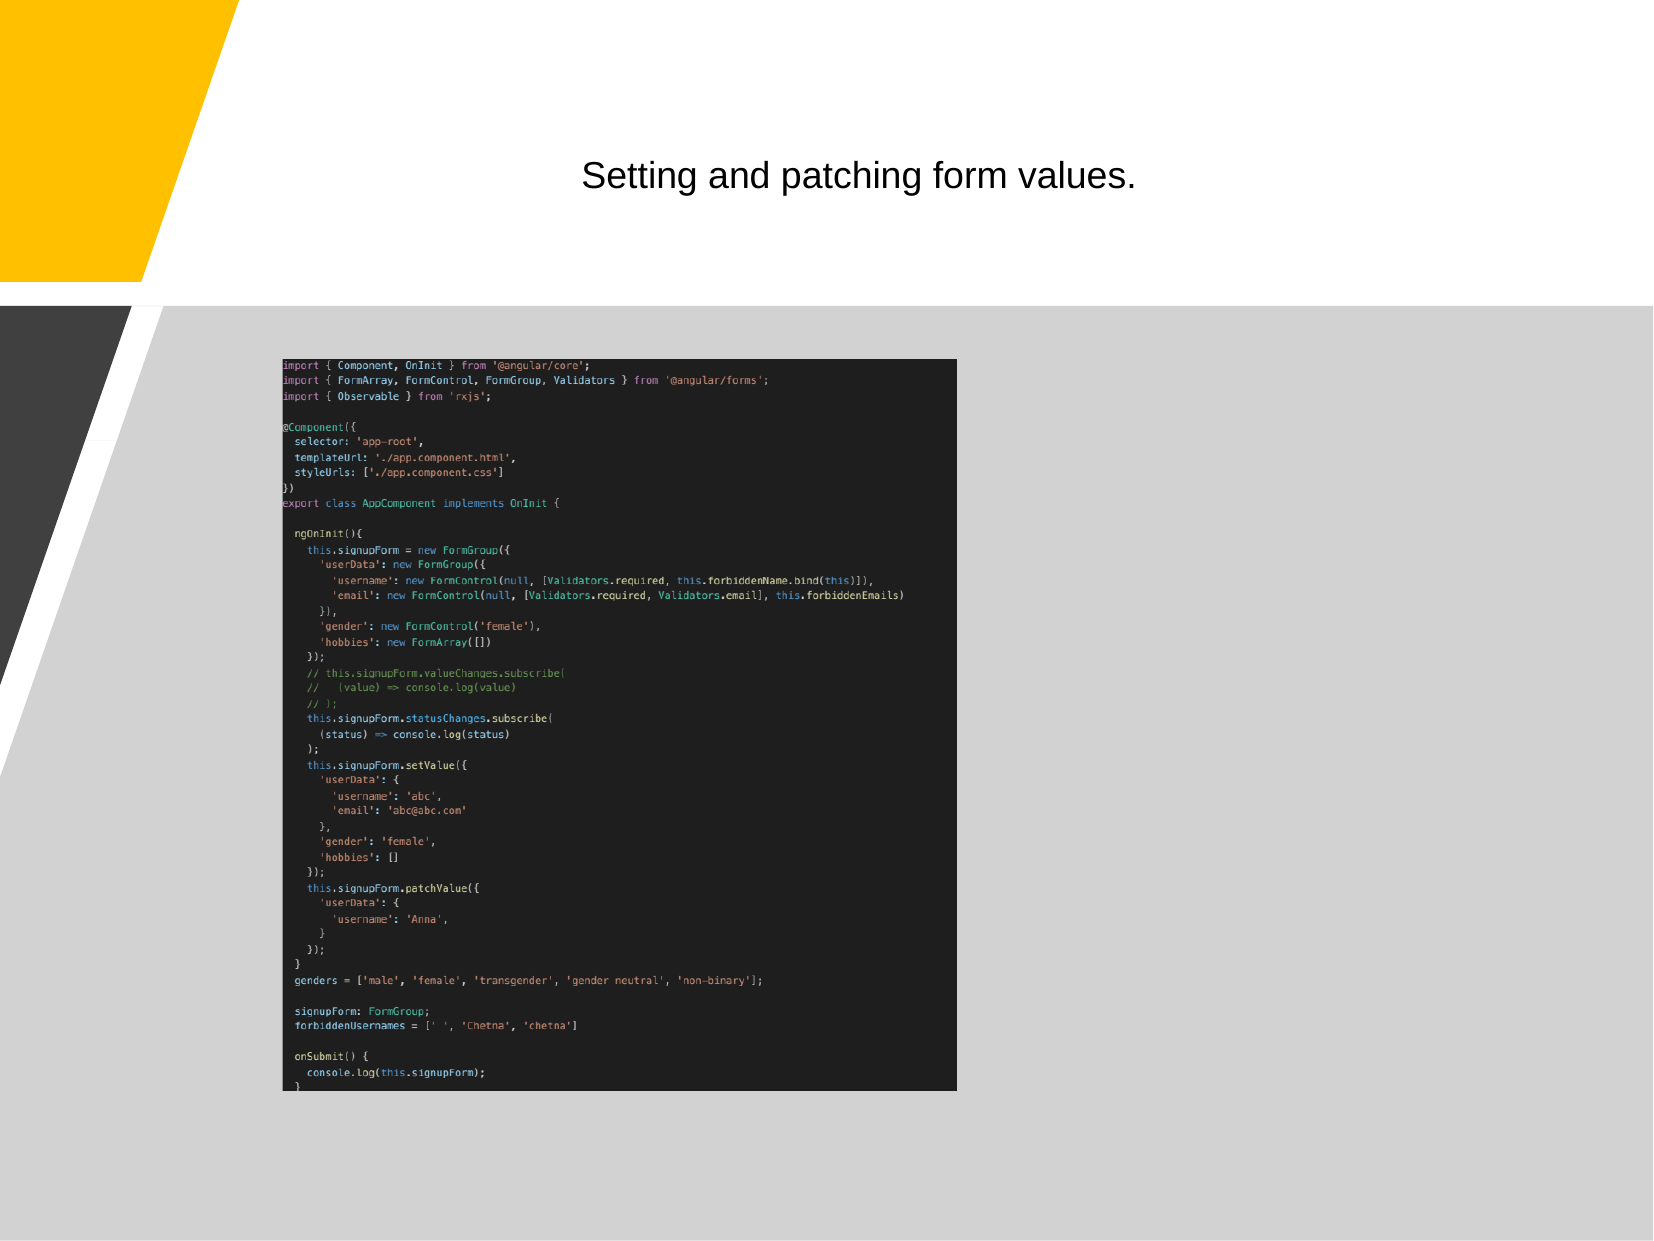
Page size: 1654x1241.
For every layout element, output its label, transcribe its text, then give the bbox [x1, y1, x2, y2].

text_box [0, 304, 1654, 1241]
text_box [0, 0, 241, 283]
title Setting and patching form values. [224, 66, 1495, 282]
text_box [0, 304, 134, 686]
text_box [282, 355, 958, 1091]
